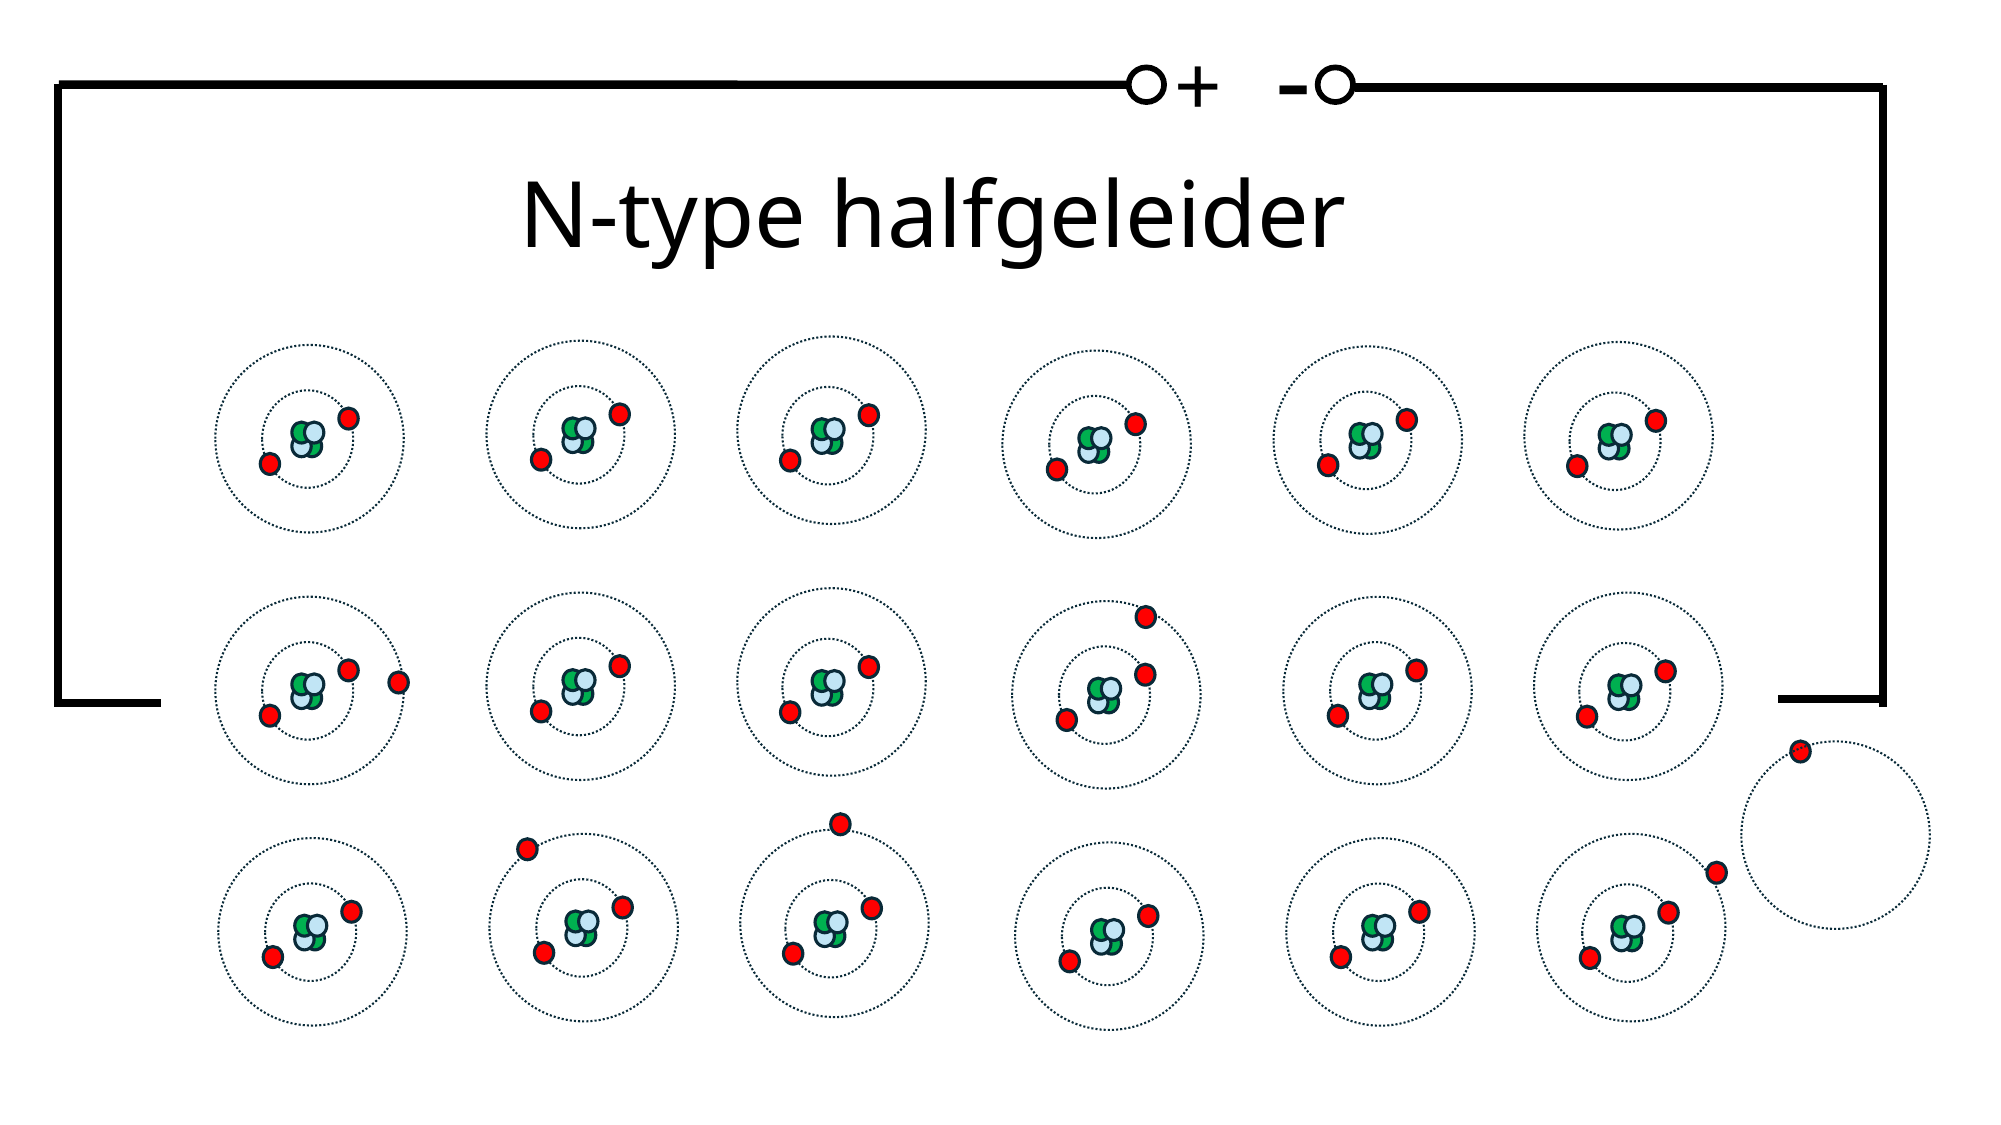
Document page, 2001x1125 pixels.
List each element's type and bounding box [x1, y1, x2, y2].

text_box [738, 812, 931, 1019]
text_box [53, 0, 1886, 791]
text_box [1284, 836, 1477, 1028]
text_box [1739, 739, 1932, 931]
text_box [1013, 840, 1206, 1032]
text_box [216, 836, 409, 1028]
text_box [487, 832, 680, 1023]
text_box [1535, 832, 1728, 1023]
